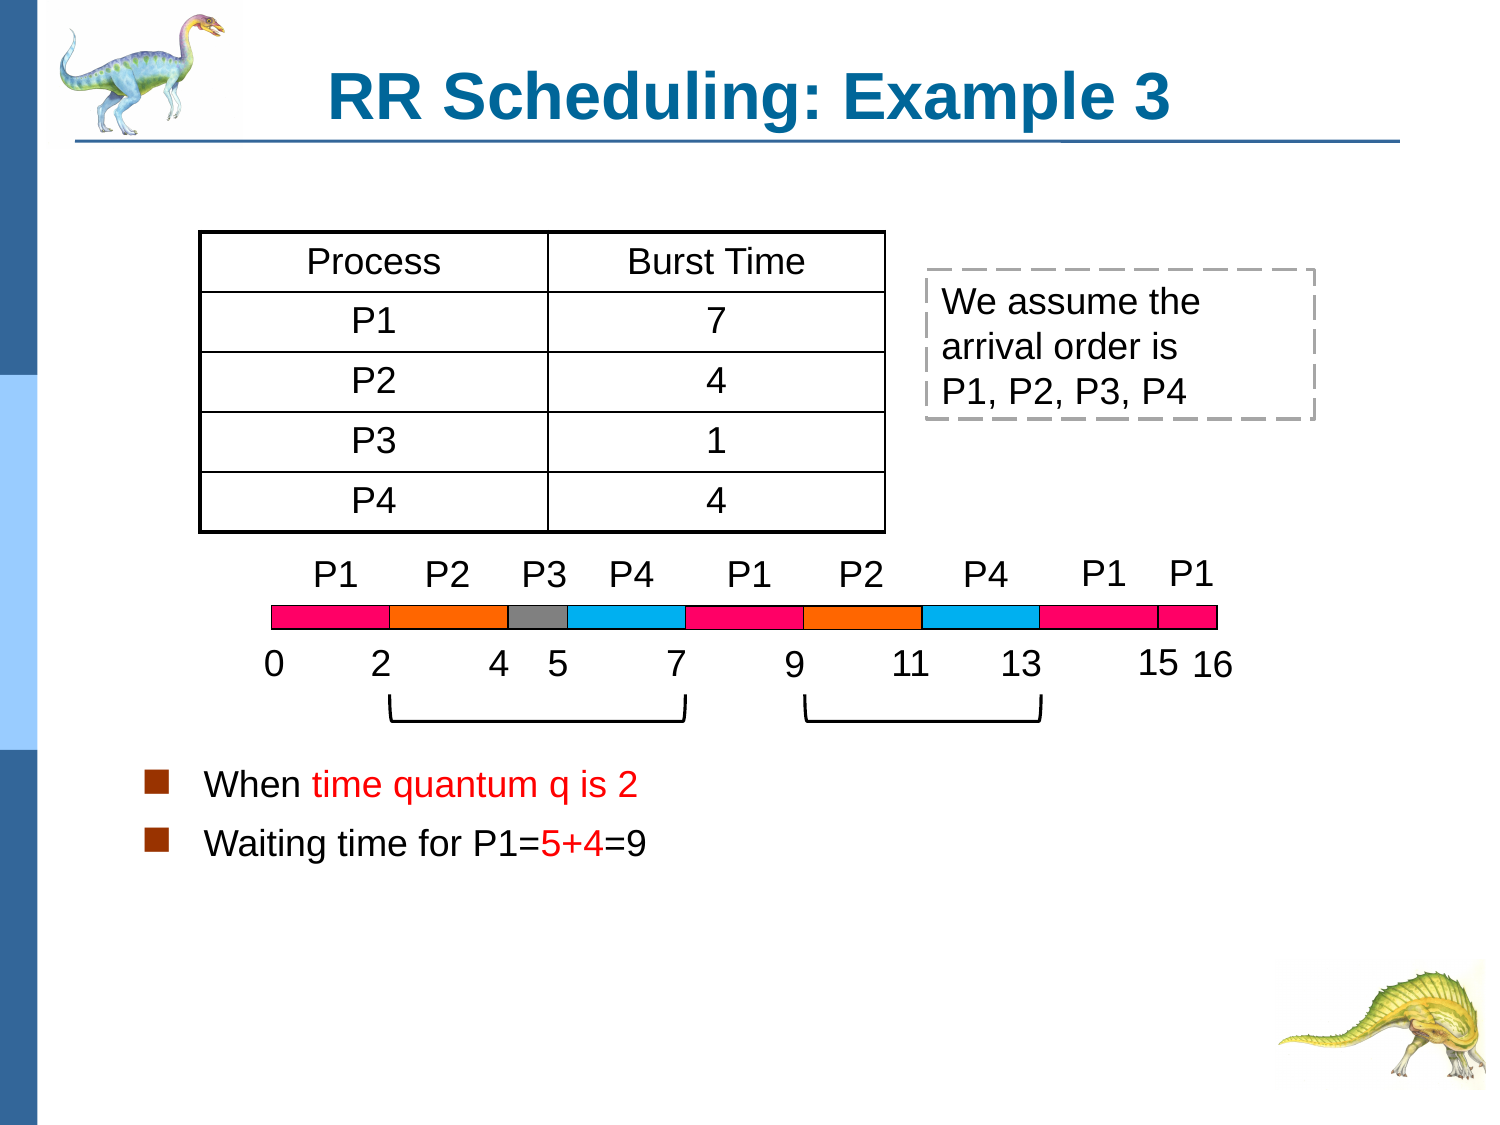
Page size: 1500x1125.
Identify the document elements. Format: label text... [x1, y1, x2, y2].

table_cell 1 [549, 413, 884, 471]
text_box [921, 541, 1015, 693]
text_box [567, 541, 661, 693]
table_header Process [202, 234, 547, 291]
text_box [803, 542, 919, 693]
text_box [804, 700, 1041, 722]
title RR Scheduling: Example 3 [75, 45, 1425, 141]
picture [46, 0, 243, 149]
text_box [662, 542, 801, 693]
table_cell 4 [549, 353, 884, 411]
table_cell P1 [202, 293, 547, 351]
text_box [505, 541, 566, 693]
text_box [389, 700, 686, 722]
picture [1275, 959, 1486, 1090]
table_cell P3 [202, 413, 547, 471]
table_header Burst Time [549, 234, 884, 291]
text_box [1016, 541, 1152, 693]
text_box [1153, 541, 1250, 694]
table_cell 7 [549, 293, 884, 351]
list When time quantum q is 2 Waiting time for P1=5+4=9 [132, 752, 1483, 946]
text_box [248, 541, 388, 693]
table_cell 4 [549, 473, 884, 530]
table_cell P2 [202, 353, 547, 411]
text_box We assume the arrival order is P1, P2, P3, P4 [926, 269, 1315, 419]
table_cell P4 [202, 473, 547, 530]
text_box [389, 541, 504, 693]
